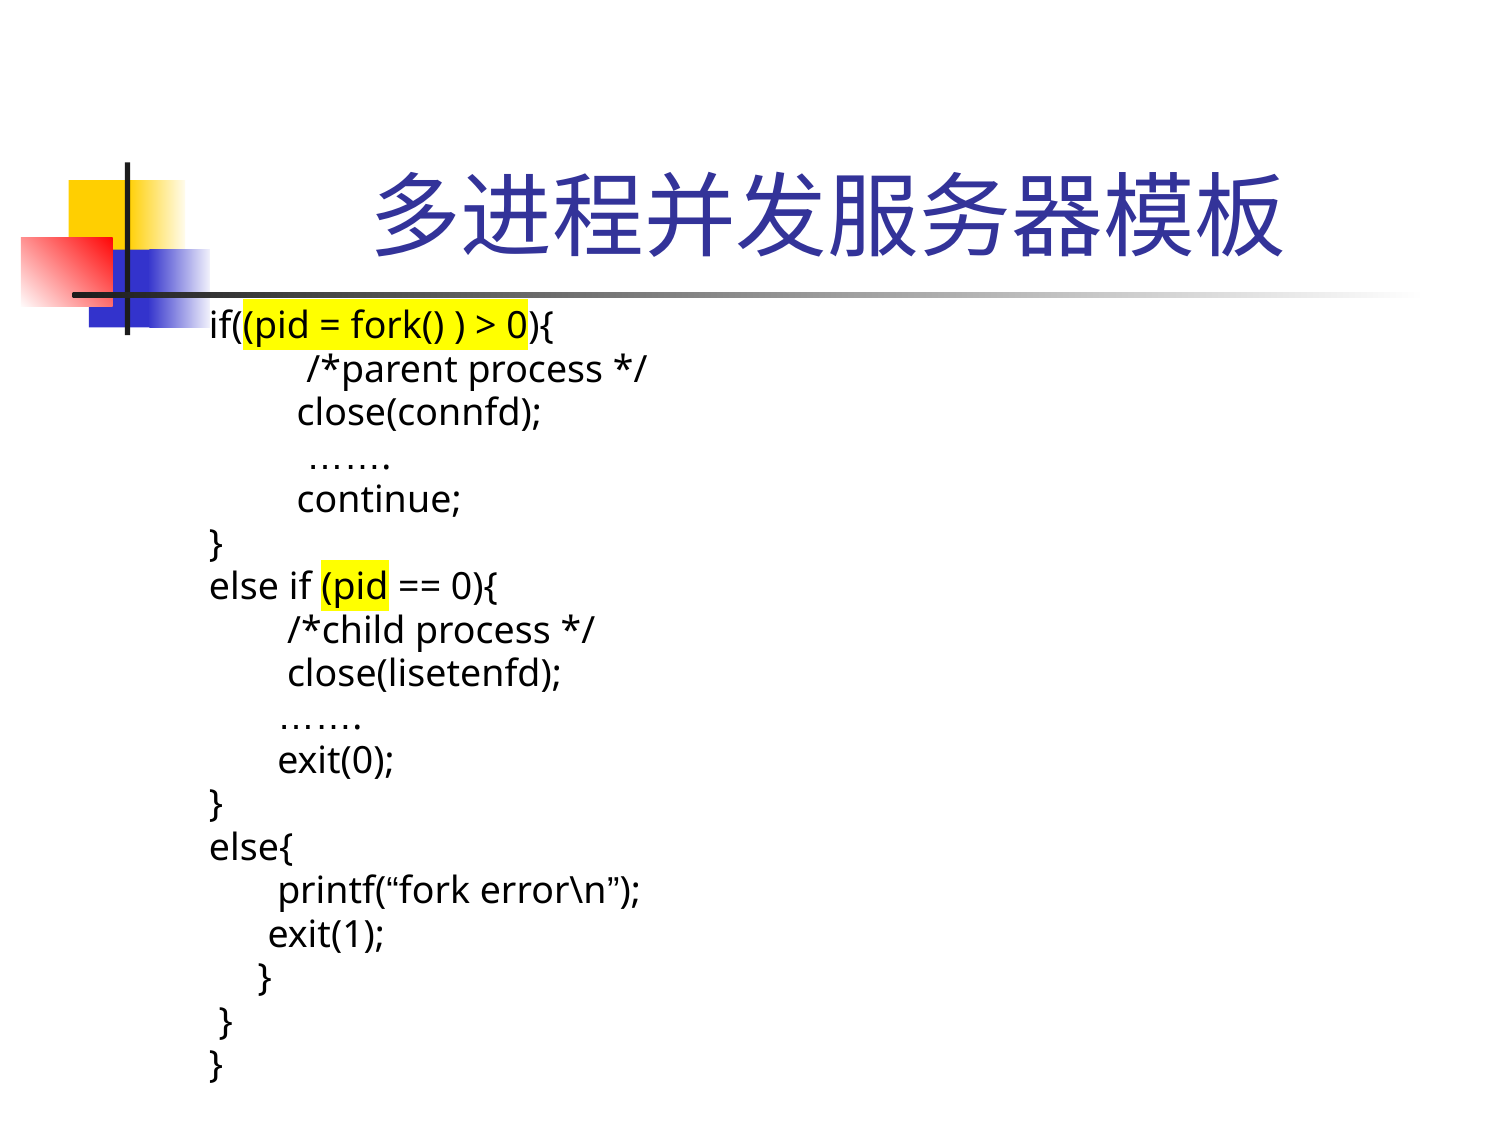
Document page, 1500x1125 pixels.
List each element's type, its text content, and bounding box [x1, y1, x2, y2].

title 多进程并发服务器模板 [188, 34, 1468, 276]
list if((pid = fork() ) > 0){ /*parent process */ close(connfd); ……. continue; } else if (pid == 0){ /*child process */ close(lisetenfd); ……. exit(0); } else{ printf(“fork error\n”); exit(1); } } } [193, 302, 1470, 1125]
